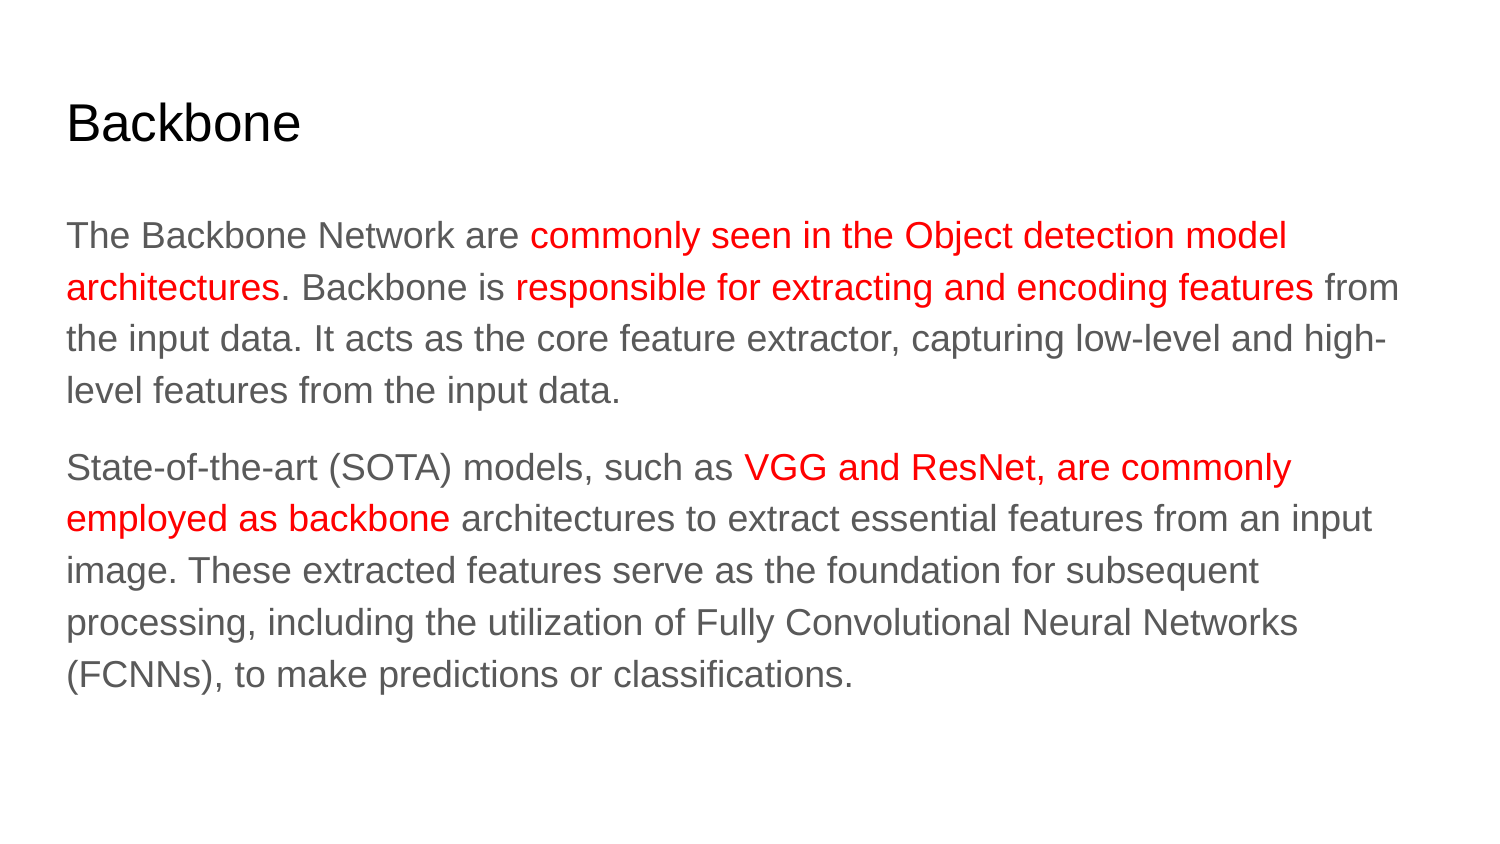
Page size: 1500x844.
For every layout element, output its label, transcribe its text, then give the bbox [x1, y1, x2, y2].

title Backbone [51, 72, 1449, 167]
list The Backbone Network are commonly seen in the Object detection model architectures. Backbone is responsible for extracting and encoding features from the input data. It acts as the core feature extractor, capturing low-level and high-level features from the input data. State-of-the-art (SOTA) models, such as VGG and ResNet, are commonly employed as backbone architectures to extract essential features from an input image. These extracted features serve as the foundation for subsequent processing, including the utilization of Fully Convolutional Neural Networks (FCNNs), to make predictions or classifications. [51, 189, 1449, 750]
